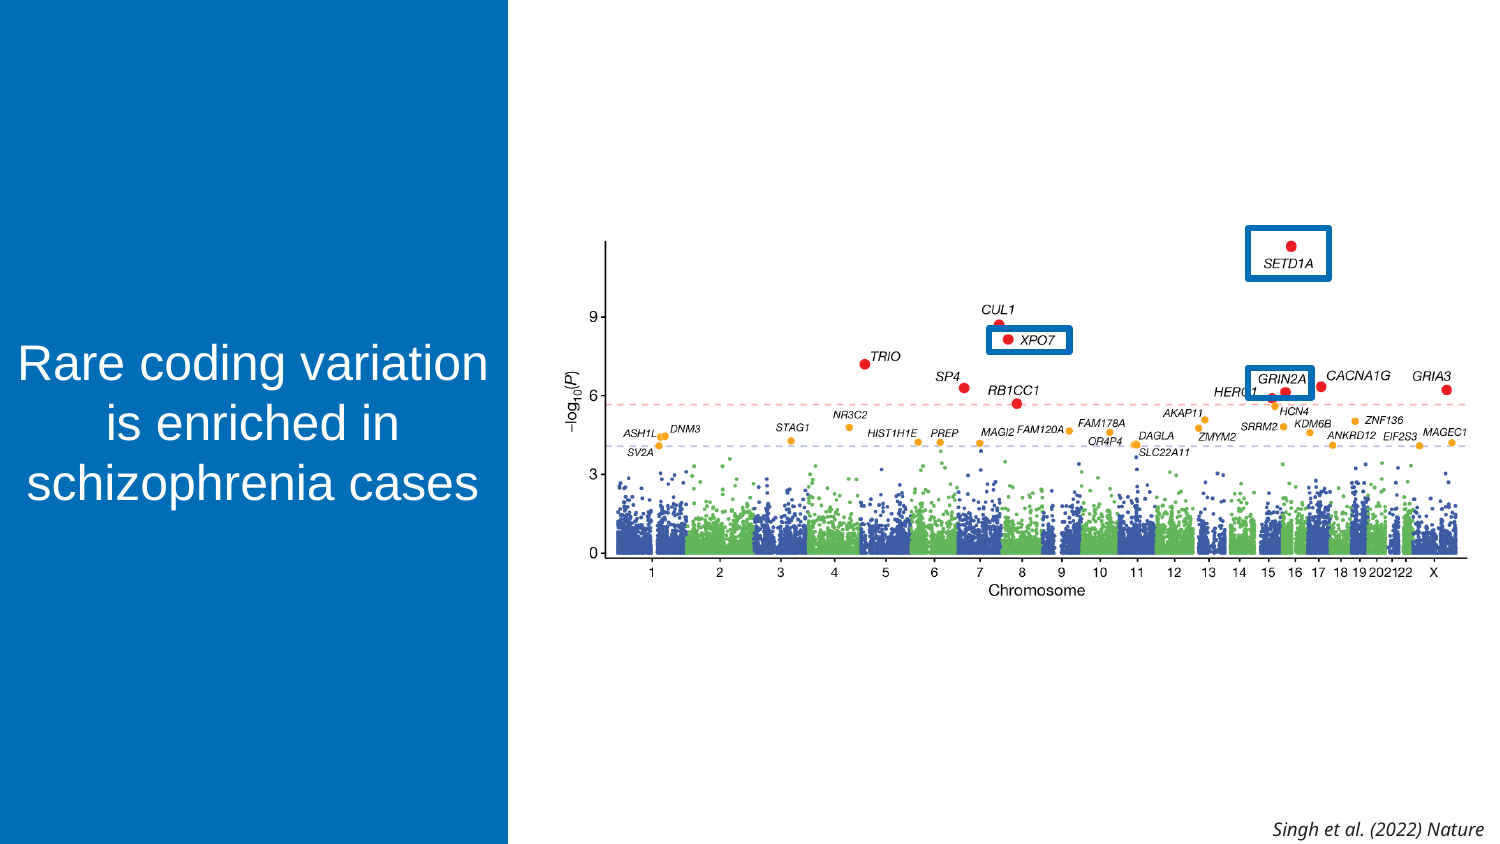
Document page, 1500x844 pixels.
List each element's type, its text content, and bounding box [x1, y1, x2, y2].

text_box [988, 228, 1329, 399]
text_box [0, 0, 507, 844]
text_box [564, 237, 1468, 607]
text_box Singh et al. (2022) Nature [1257, 810, 1499, 844]
